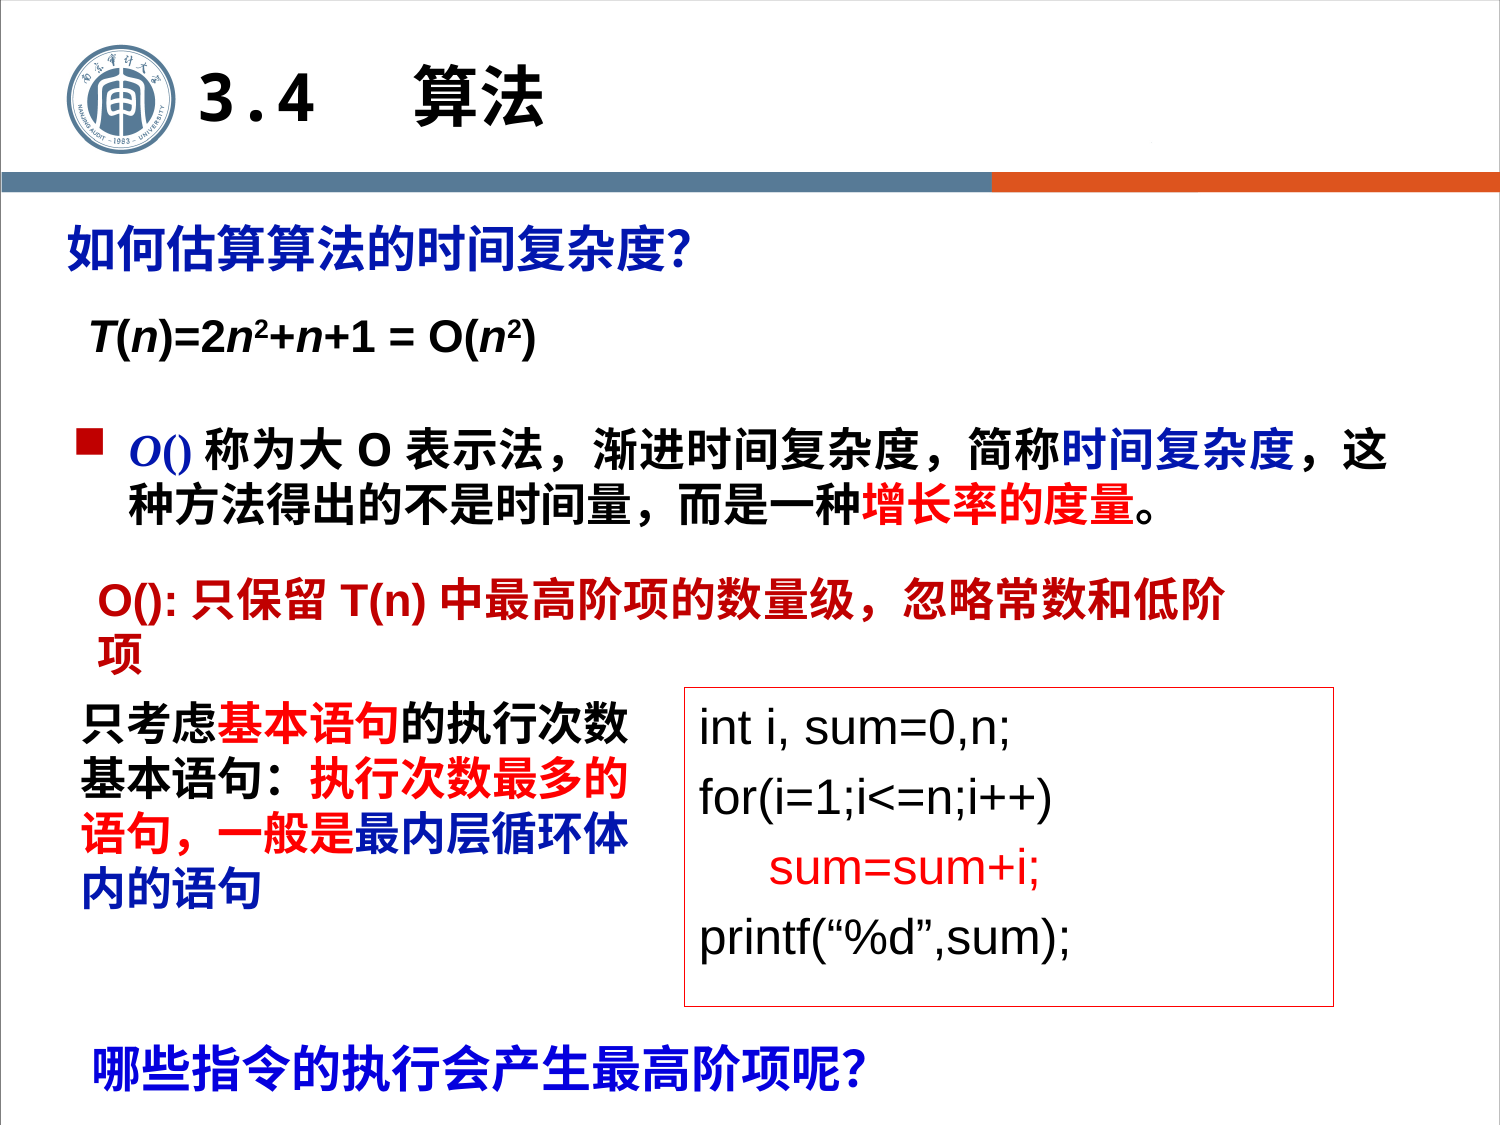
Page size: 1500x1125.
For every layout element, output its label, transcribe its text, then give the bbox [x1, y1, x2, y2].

text_box 哪些指令的执行会产生最高阶项呢？ [76, 1018, 907, 1106]
text_box 3.4 算法 [181, 47, 577, 143]
text_box 如何估算算法的时间复杂度？ [51, 210, 877, 285]
text_box O():只保留T(n)中最高阶项的数量级，忽略常数和低阶项 [82, 563, 1241, 633]
text_box int i, sum=0,n; for(i=1;i<=n;i++) sum=sum+i; printf(“%d”,sum); [684, 687, 1334, 1007]
text_box T(n)=2n2+n+1 = O(n2) [72, 299, 1338, 369]
picture [0, 0, 1500, 1125]
text_box 只考虑基本语句的执行次数 基本语句：执行次数最多的语句，一般是最内层循环体内的语句 [65, 687, 662, 923]
text_box O()称为大O表示法，渐进时间复杂度，简称时间复杂度，这种方法得出的不是时间量，而是一种增长率的度量。 [72, 412, 1389, 538]
